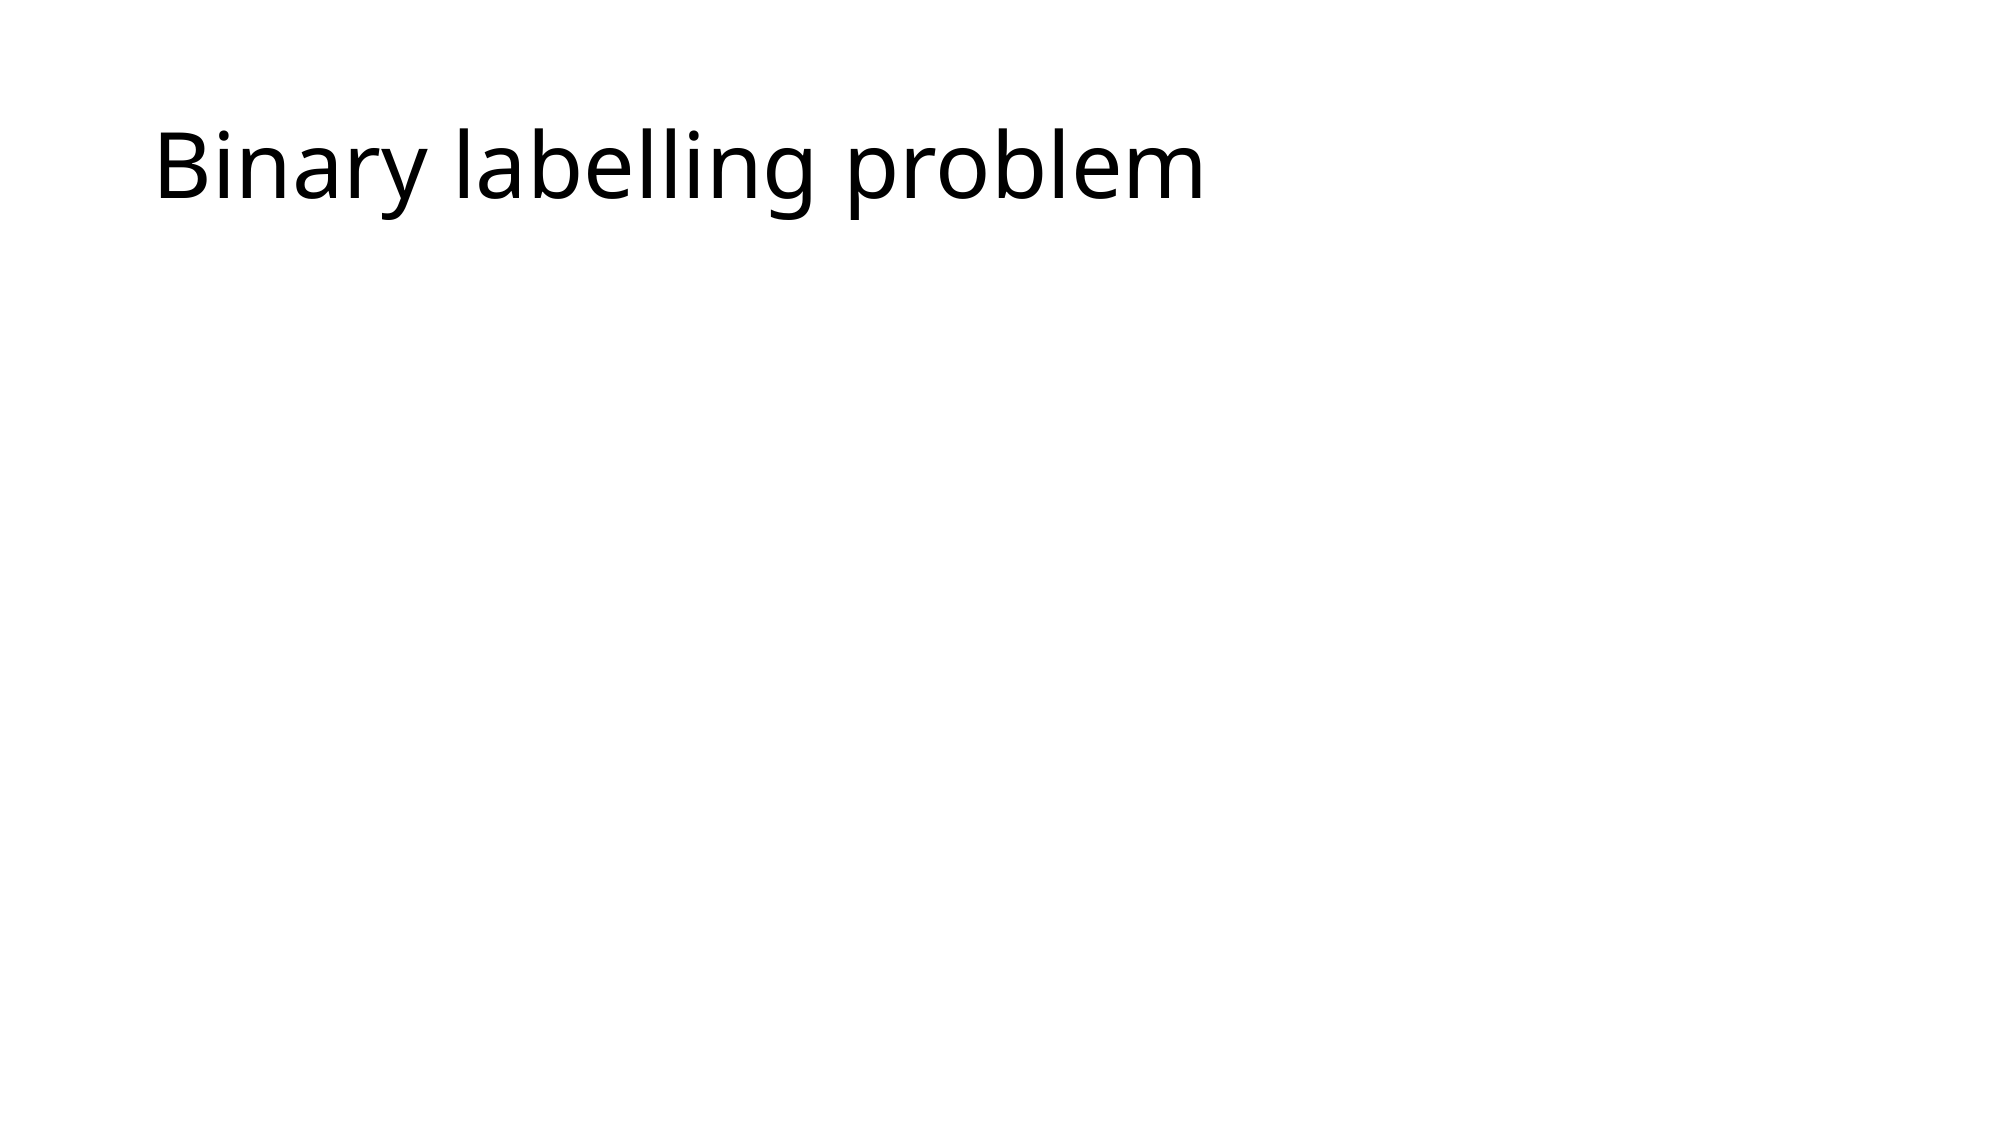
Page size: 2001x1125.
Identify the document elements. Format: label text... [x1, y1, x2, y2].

title Binary labelling problem [137, 59, 1863, 278]
